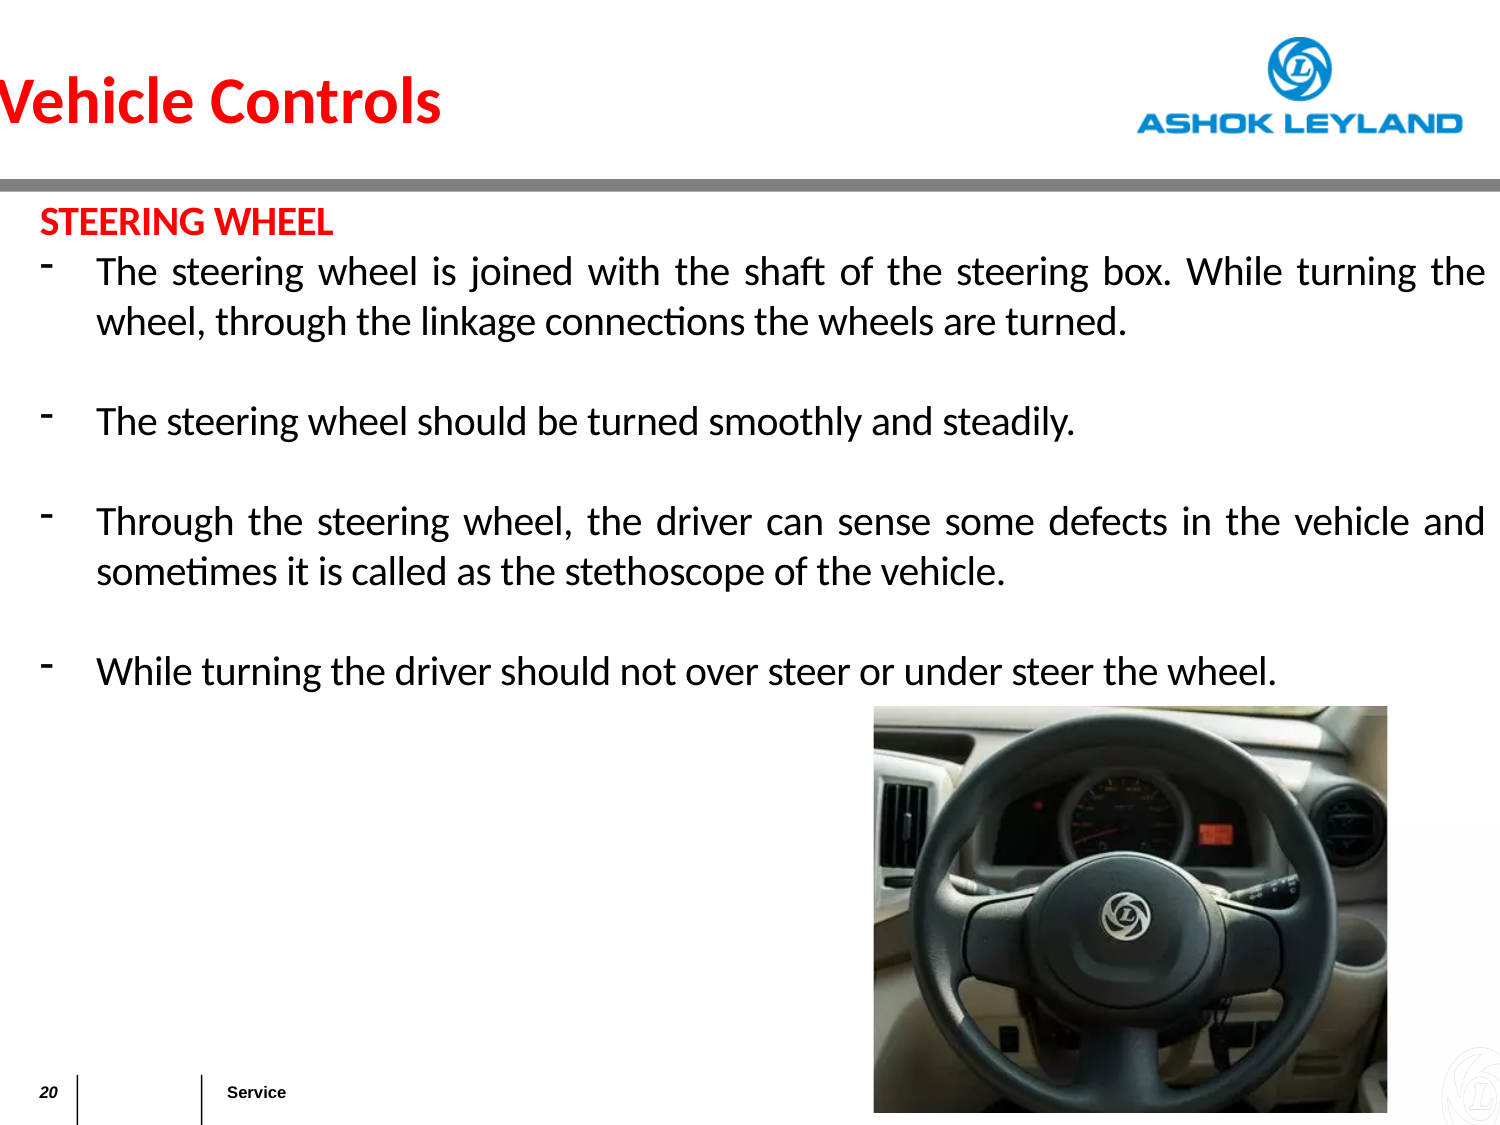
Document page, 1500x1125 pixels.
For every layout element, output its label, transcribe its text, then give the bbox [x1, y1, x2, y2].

picture [1303, 48, 1326, 67]
picture [1273, 71, 1297, 90]
picture [873, 705, 1500, 1125]
text_box STEERING WHEEL The steering wheel is joined with the shaft of the steering box. While turning the wheel, through the linkage connections the wheels are turned. The steering wheel should be turned smoothly and steadily. Through the steering wheel, the driver can sense some defects in the vehicle and sometimes it is called as the stethoscope of the vehicle. While turning the driver should not over steer or under steer the wheel. [24, 186, 1500, 702]
picture [1137, 37, 1463, 134]
picture [1303, 72, 1321, 96]
picture [1279, 42, 1298, 66]
picture [1287, 56, 1313, 82]
text_box Vehicle Controls [0, 49, 570, 145]
